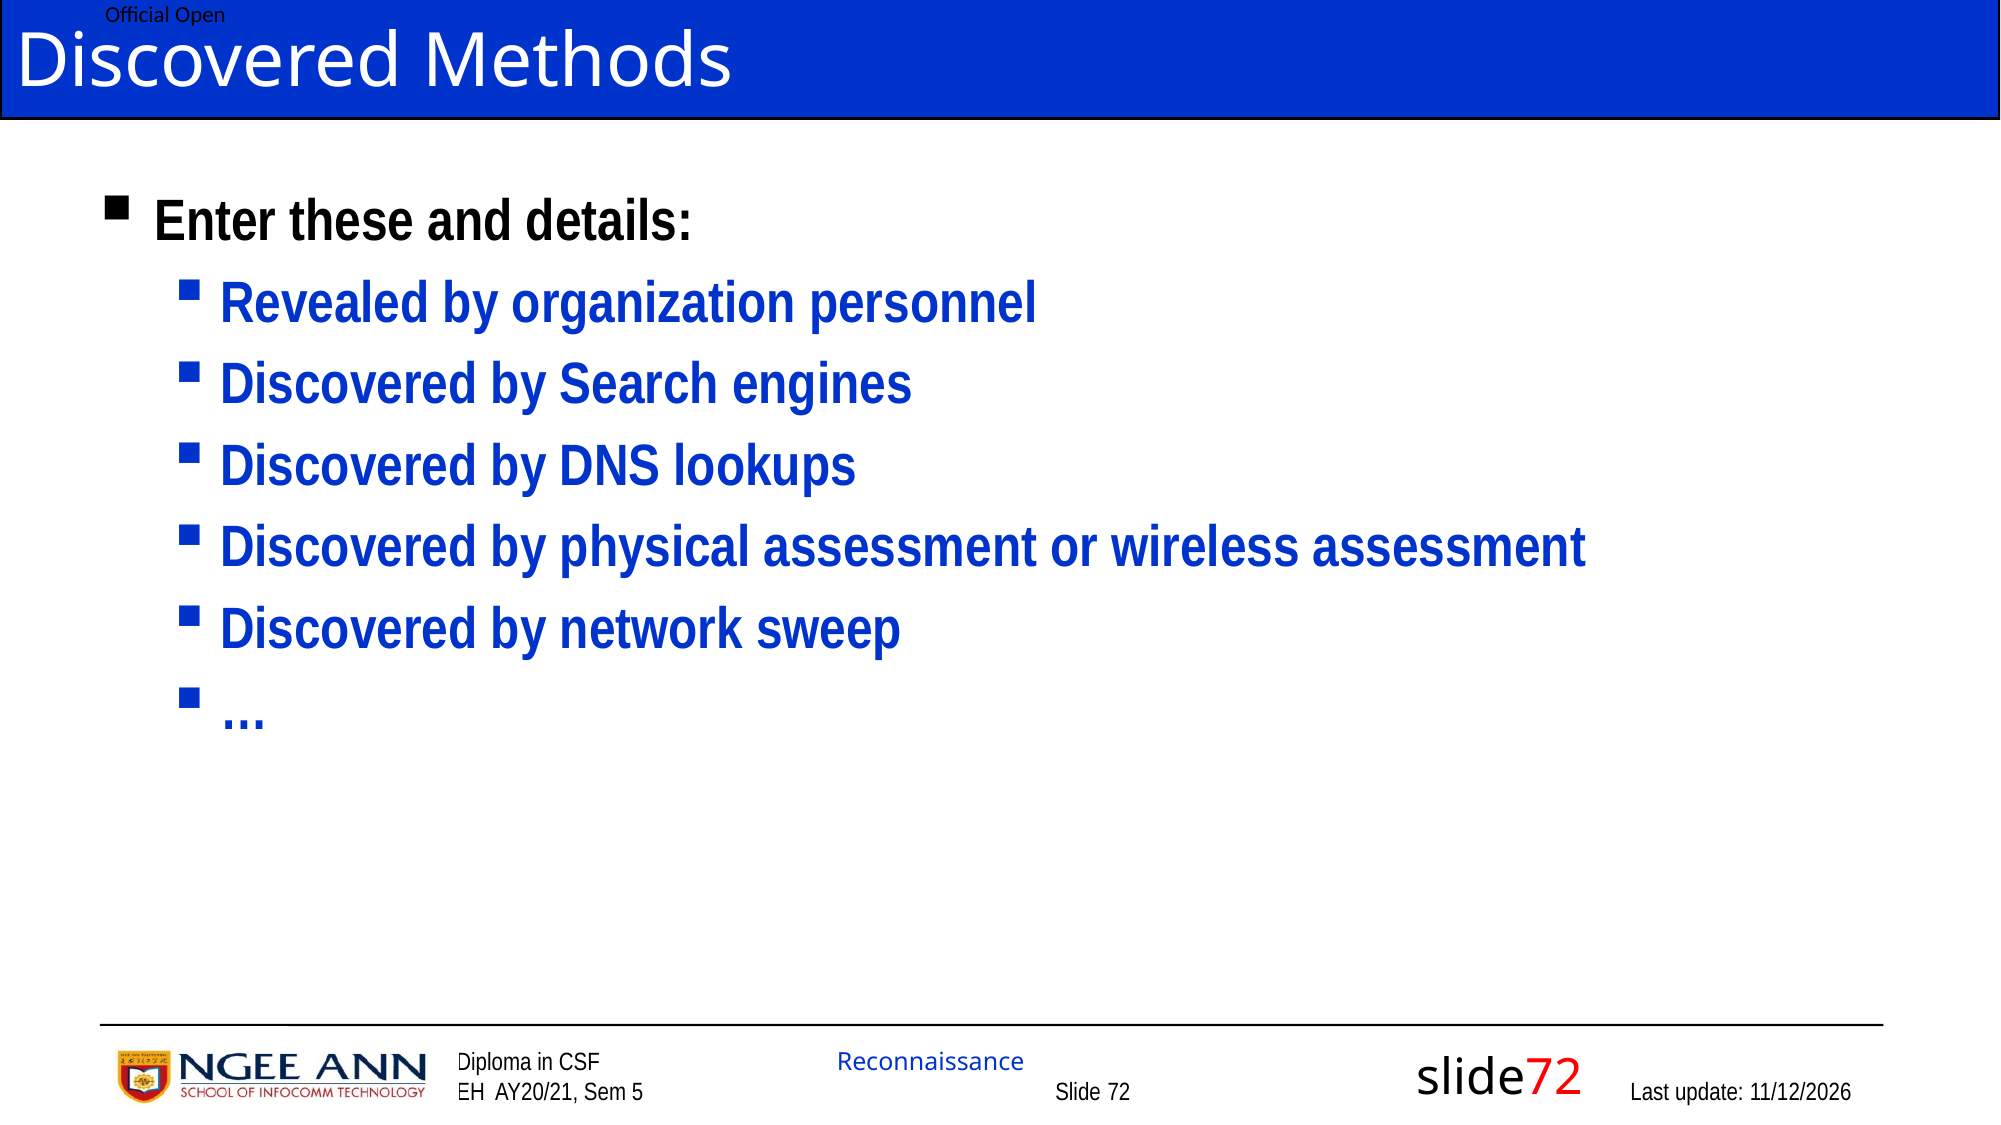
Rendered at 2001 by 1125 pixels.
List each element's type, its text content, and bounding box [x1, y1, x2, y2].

list Enter these and details: Revealed by organization personnel Discovered by Search engines Discovered by DNS lookups Discovered by physical assessment or wireless assessment Discovered by network sweep … [83, 174, 1867, 1025]
title Discovered Methods [0, 0, 1969, 115]
slide_number slide72 [1350, 1037, 1663, 1100]
picture [83, 1028, 459, 1125]
